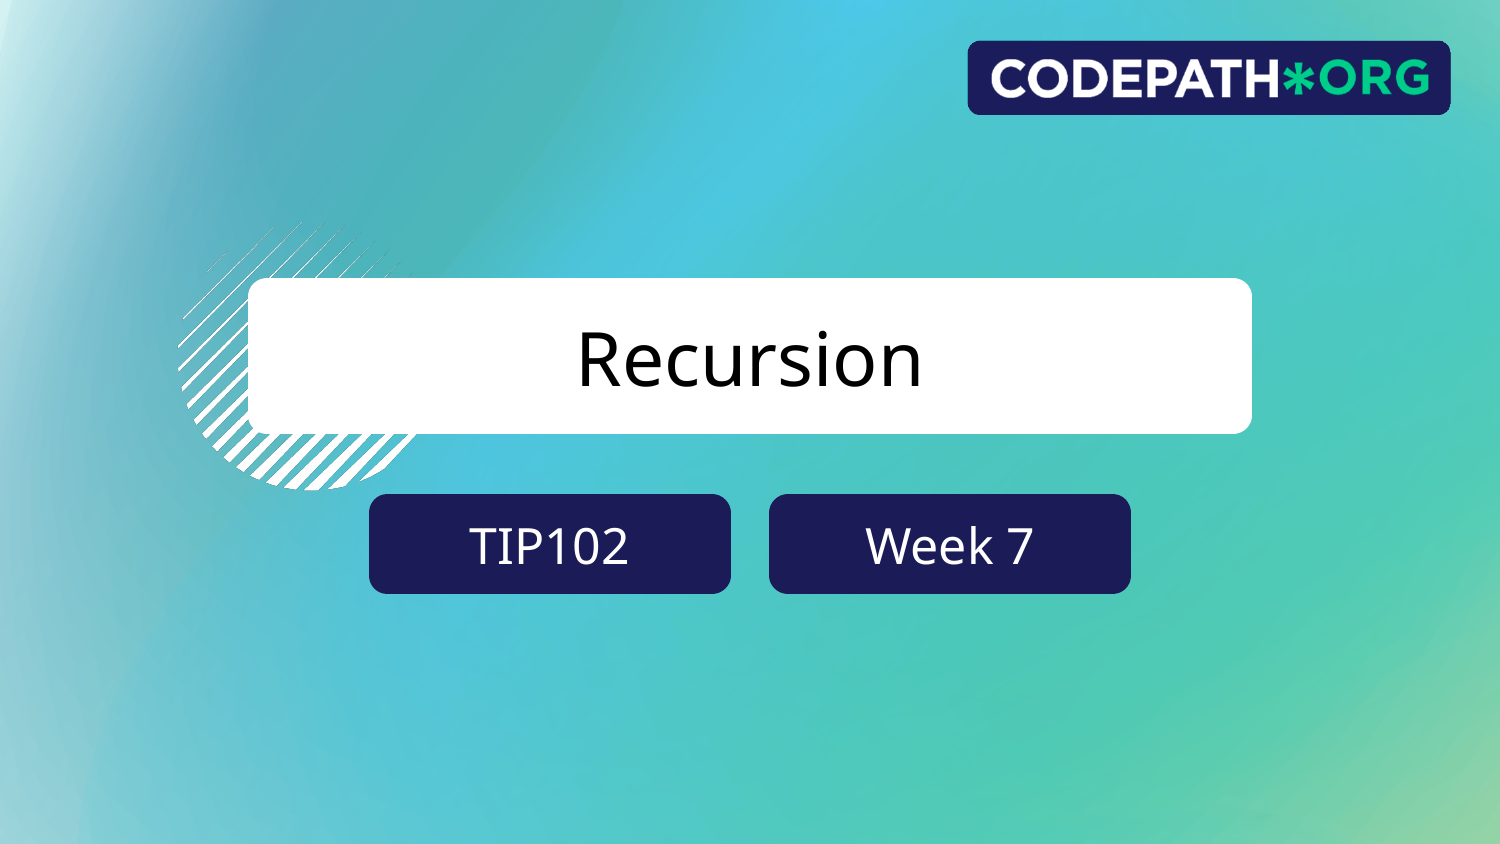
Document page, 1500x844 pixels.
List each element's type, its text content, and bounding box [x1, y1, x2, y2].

title Recursion [248, 278, 1252, 434]
picture [0, 0, 1500, 844]
subtitle Week 7 [769, 494, 1131, 594]
subtitle TIP102 [369, 494, 731, 594]
